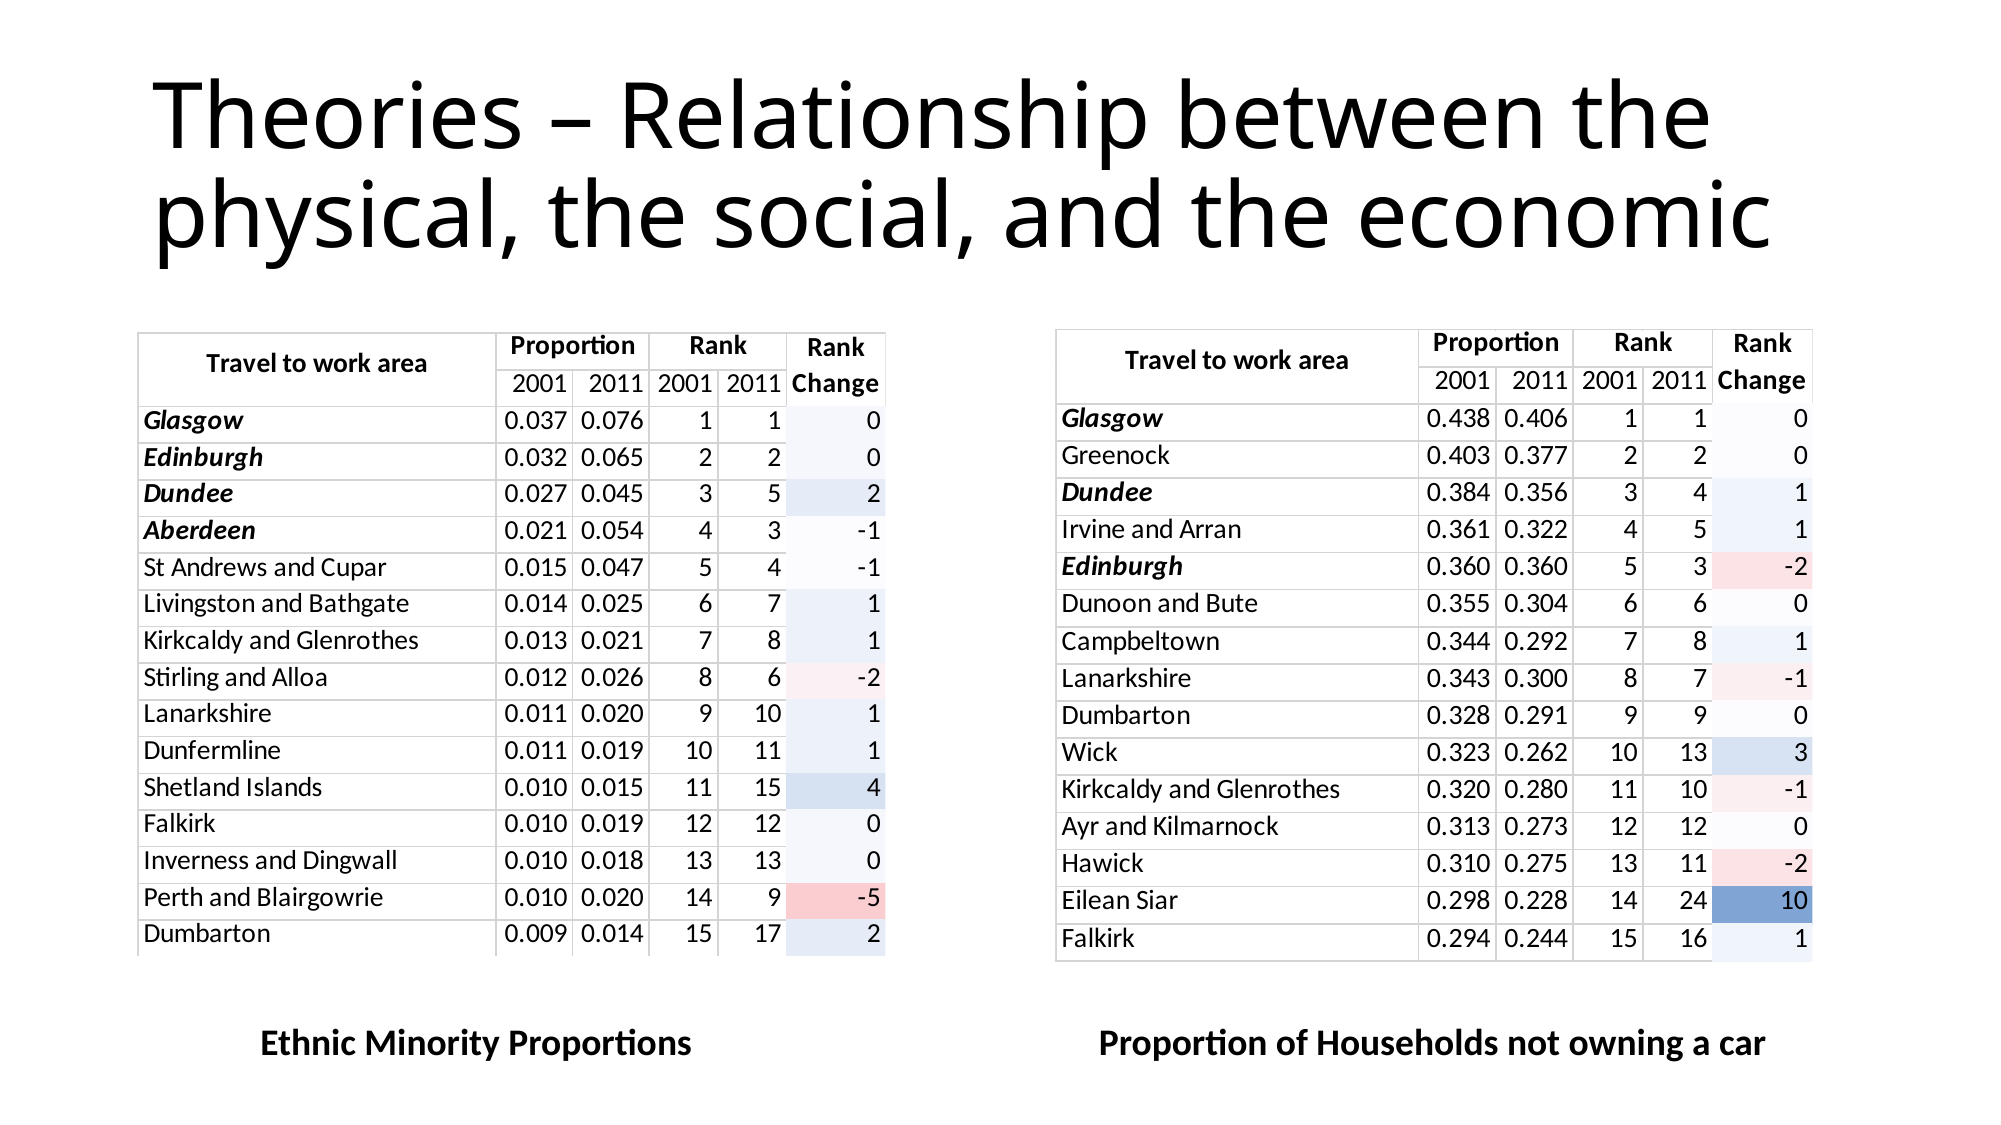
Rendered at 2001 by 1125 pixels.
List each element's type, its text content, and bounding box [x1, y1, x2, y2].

text_box Ethnic Minority Proportions [245, 1010, 708, 1071]
title Theories – Relationship between the physical, the social, and the economic [137, 59, 1863, 278]
picture [137, 332, 887, 956]
text_box Proportion of Households not owning a car [1084, 1010, 1783, 1071]
picture [1055, 328, 1815, 962]
